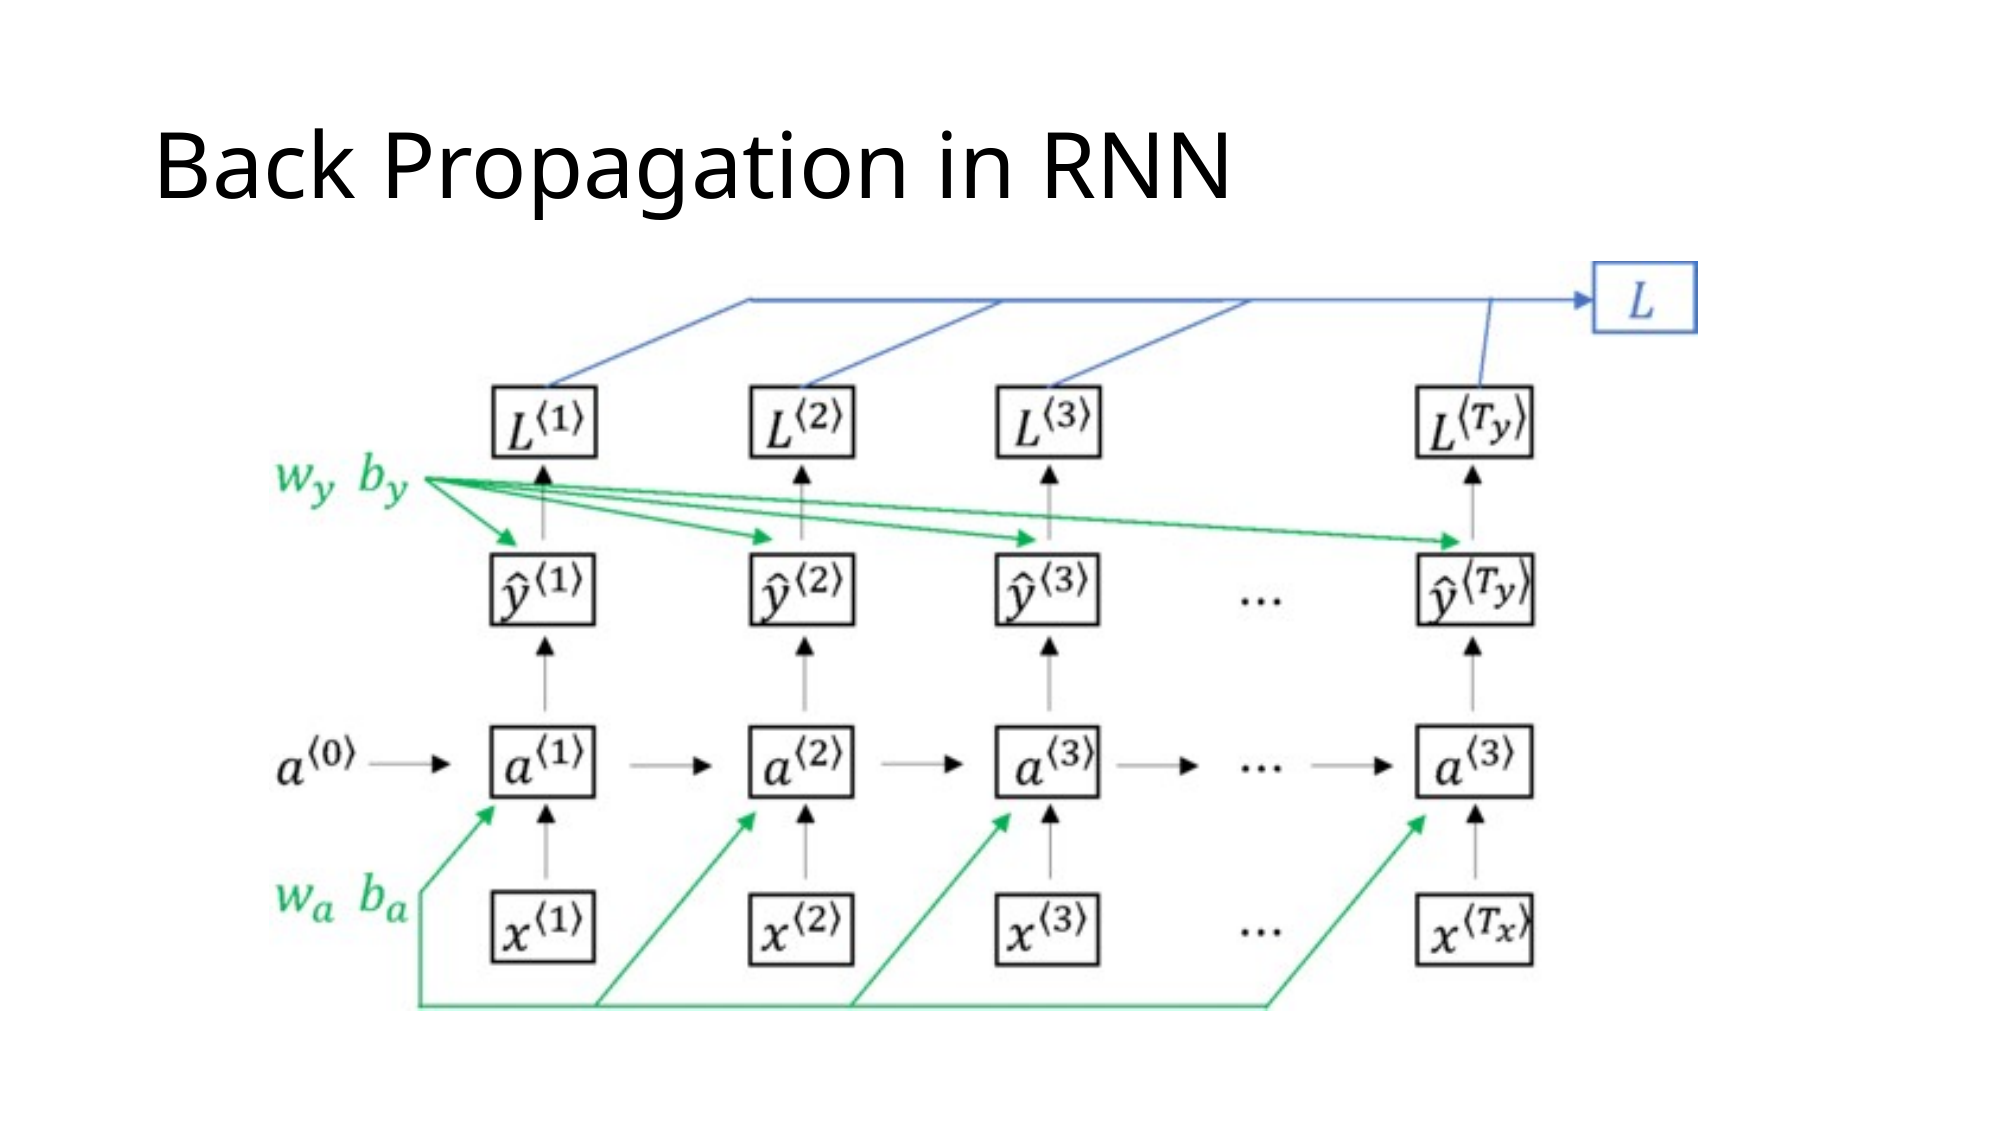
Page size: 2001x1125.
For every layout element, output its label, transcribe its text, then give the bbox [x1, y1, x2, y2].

title Back Propagation in RNN [137, 59, 1863, 278]
picture [269, 261, 1698, 1012]
